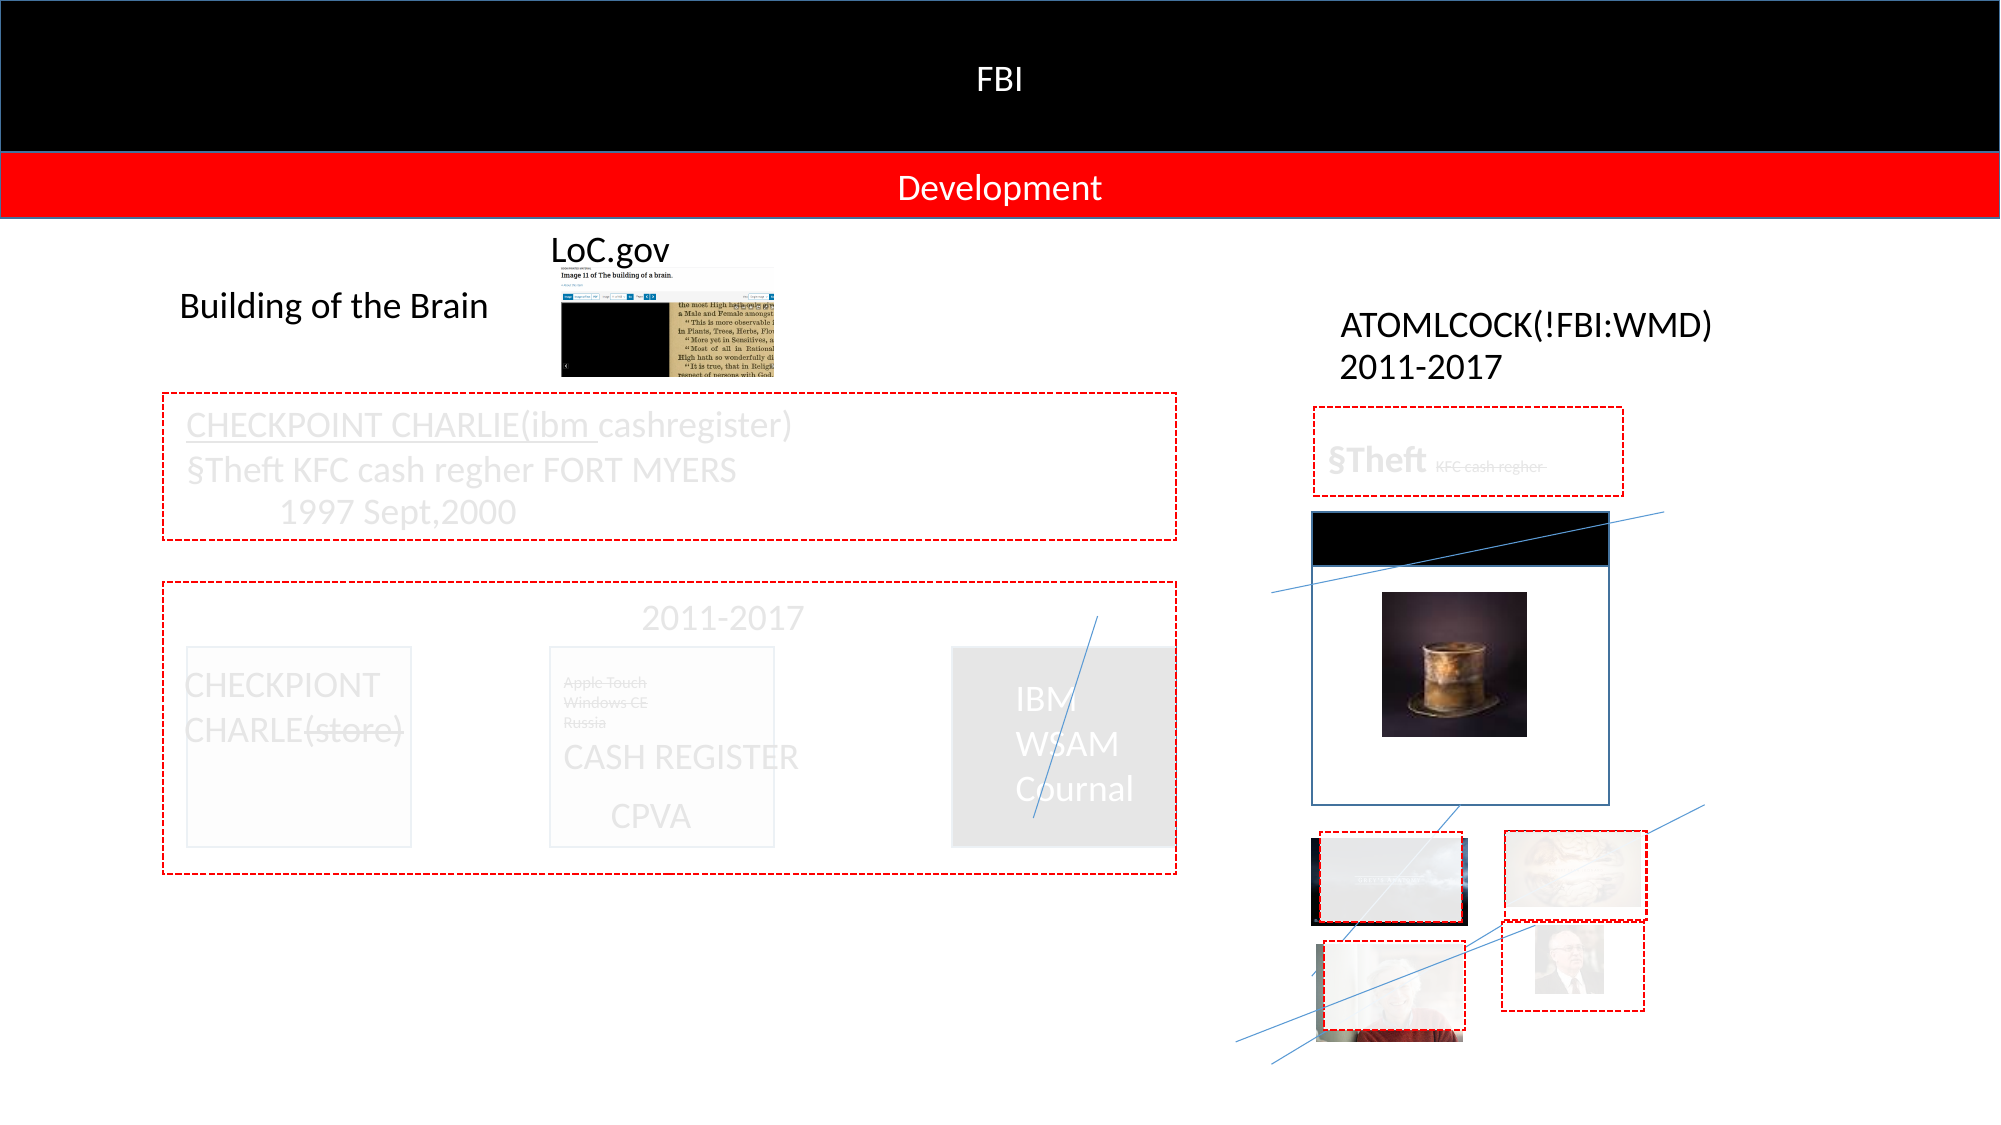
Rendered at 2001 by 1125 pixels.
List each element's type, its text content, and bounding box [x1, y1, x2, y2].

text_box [1311, 804, 1461, 925]
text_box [1235, 925, 1536, 1042]
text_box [1504, 804, 1705, 906]
text_box [162, 581, 1177, 875]
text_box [1271, 1042, 1502, 1065]
text_box [162, 392, 1177, 541]
picture [1461, 838, 1468, 925]
picture [1382, 593, 1527, 737]
text_box FBI [0, 0, 2000, 151]
picture [1536, 925, 1604, 994]
text_box Building of the Brain [164, 273, 505, 334]
text_box ATOMLCOCK(!FBI:WMD) [1325, 292, 1728, 353]
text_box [1033, 616, 1098, 819]
text_box [1311, 593, 1610, 806]
text_box [1504, 906, 1648, 921]
text_box LoC.gov [536, 217, 685, 278]
picture [560, 267, 774, 377]
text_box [1271, 511, 1665, 593]
text_box [1313, 406, 1624, 497]
text_box [1501, 921, 1645, 1012]
text_box 2011-2017 [1324, 334, 1518, 395]
text_box Development [0, 151, 2000, 219]
